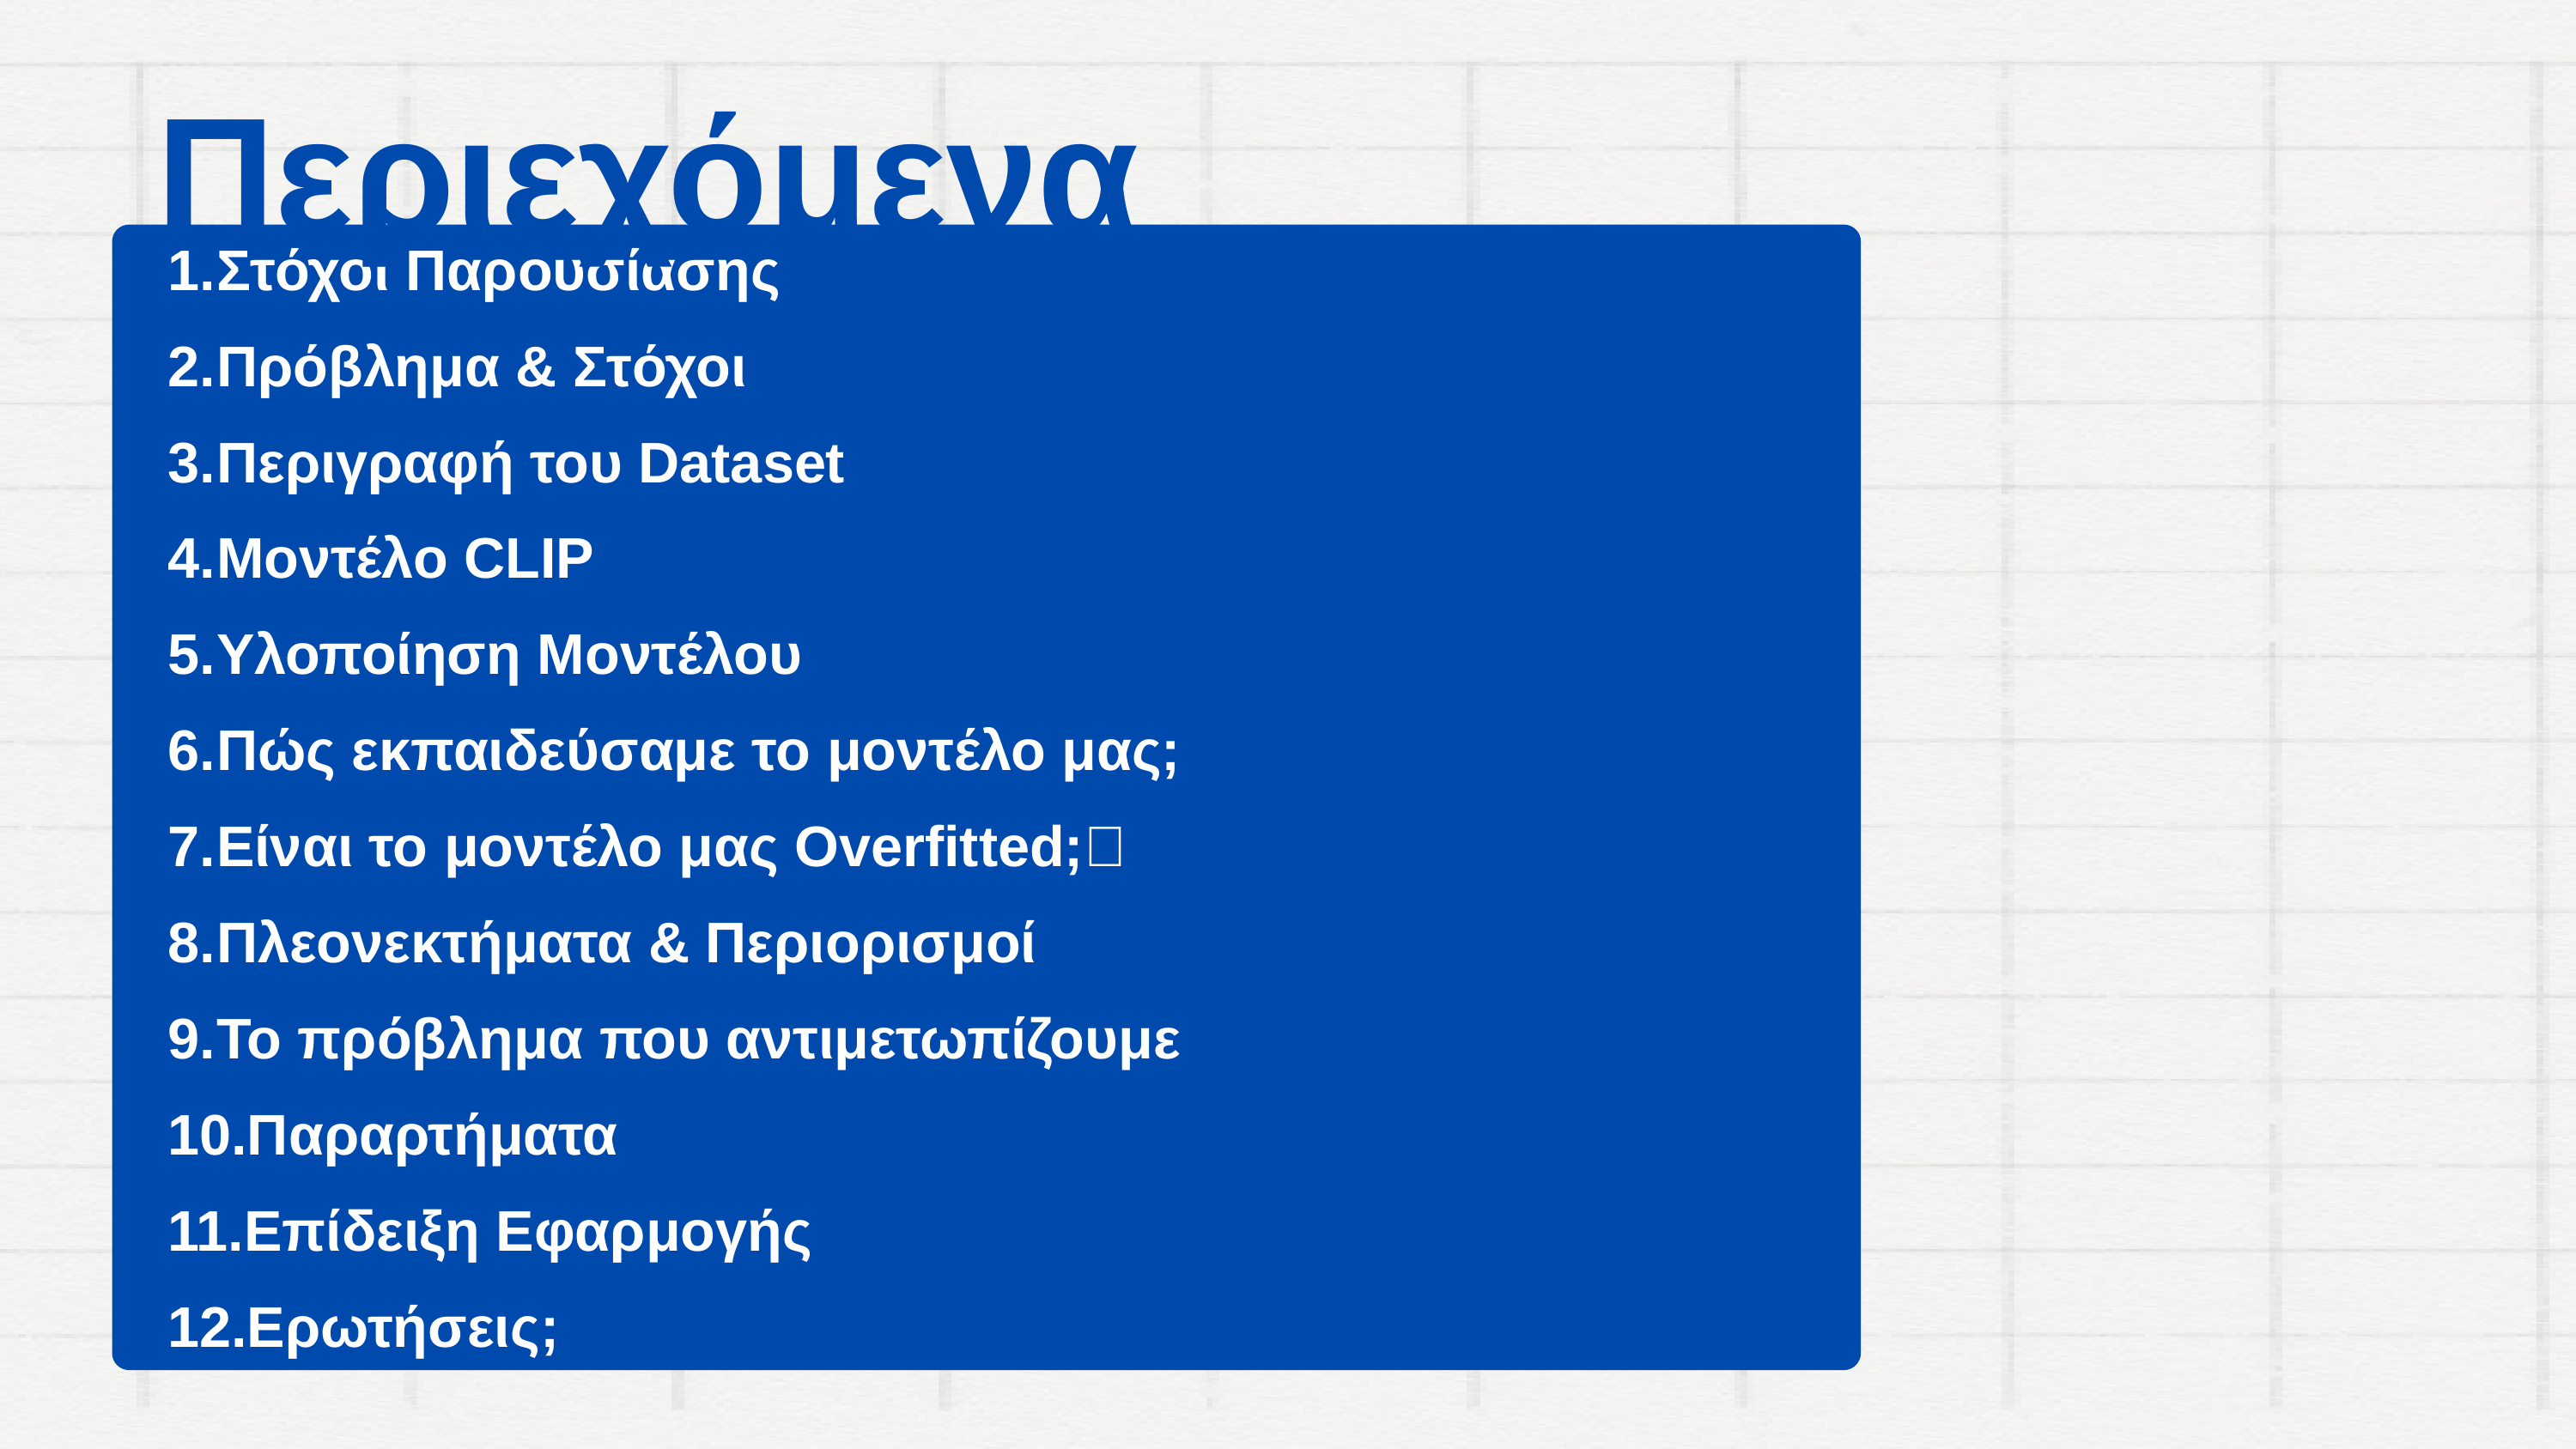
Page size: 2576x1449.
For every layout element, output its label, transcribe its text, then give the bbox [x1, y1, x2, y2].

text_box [112, 193, 1862, 1371]
text_box Περιεχόμενα [112, 0, 1186, 193]
text_box [0, 0, 2576, 1449]
